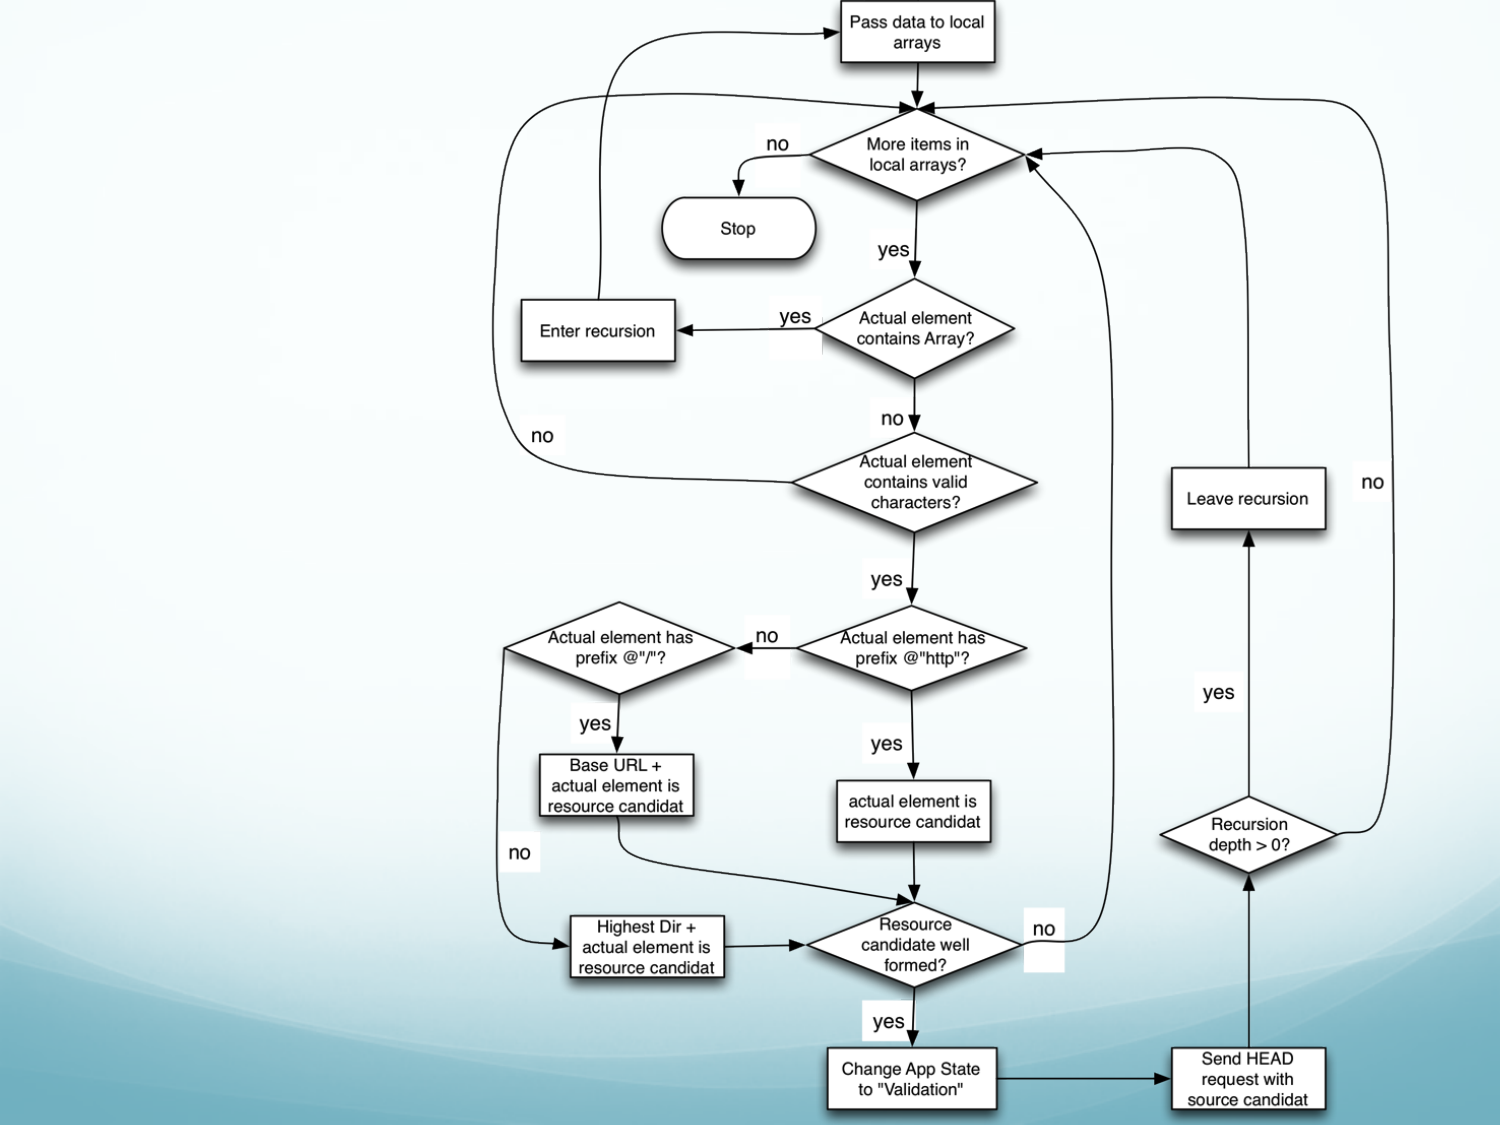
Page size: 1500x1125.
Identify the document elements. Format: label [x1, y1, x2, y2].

picture [467, 0, 1413, 1125]
